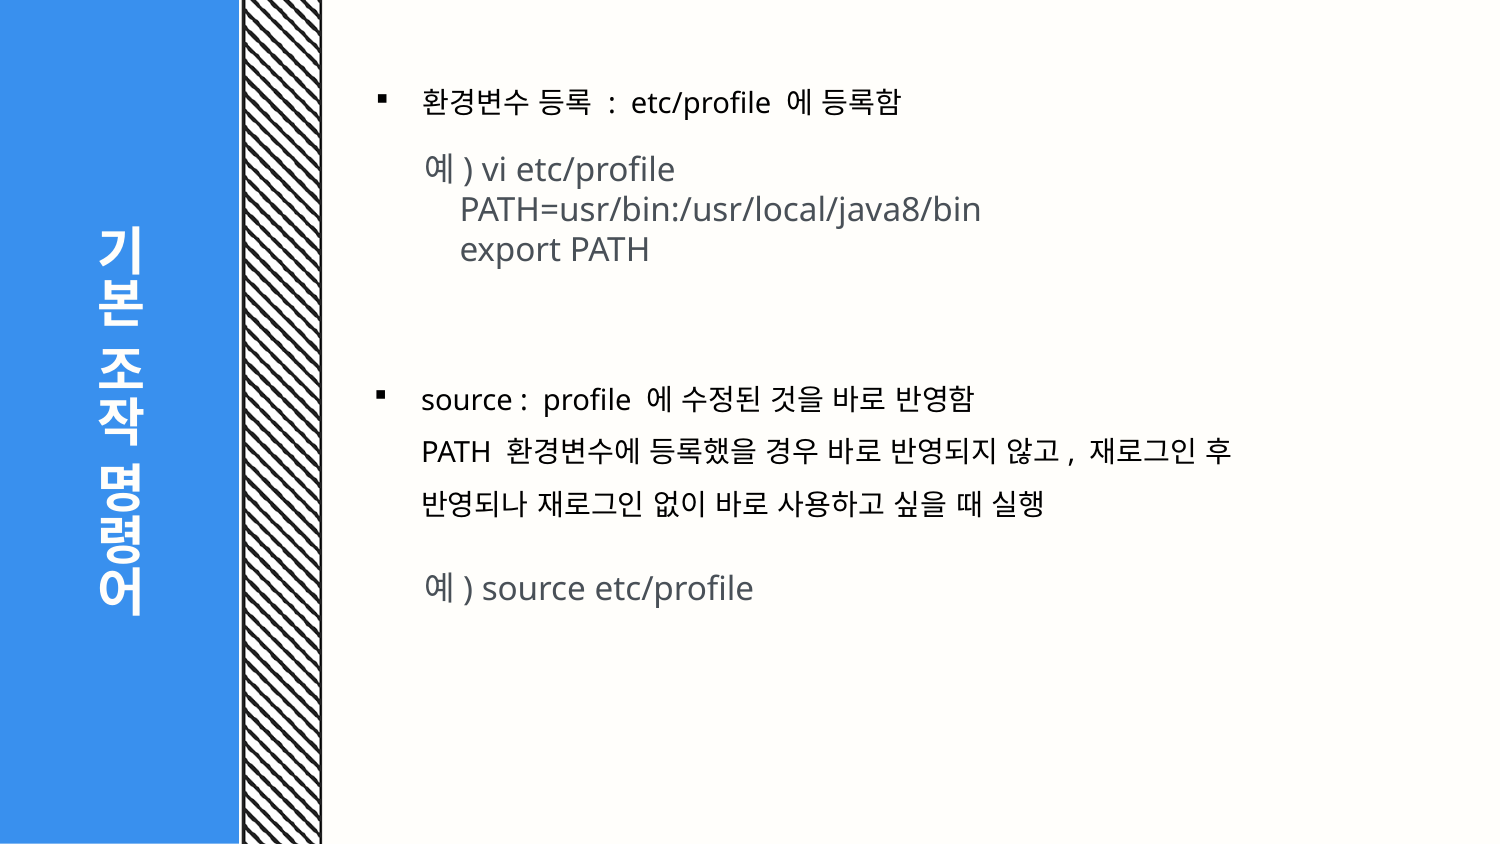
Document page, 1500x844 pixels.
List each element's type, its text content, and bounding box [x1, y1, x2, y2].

text_box 예) vi etc/profile PATH=usr/bin:/usr/local/java8/bin export PATH [409, 140, 1462, 276]
title 기본 조작 명령어 [22, 15, 217, 828]
picture [240, 0, 323, 844]
text_box 환경변수 등록 : etc/profile 에 등록함 [360, 59, 1335, 128]
text_box source : profile 에 수정된 것을 바로 반영함 PATH 환경변수에 등록했을 경우 바로 반영되지 않고, 재로그인 후 반영되나 재로그인 없이 바로 사용하고 싶을 때 실행 [359, 355, 1333, 529]
text_box 예) source etc/profile [409, 559, 1462, 615]
